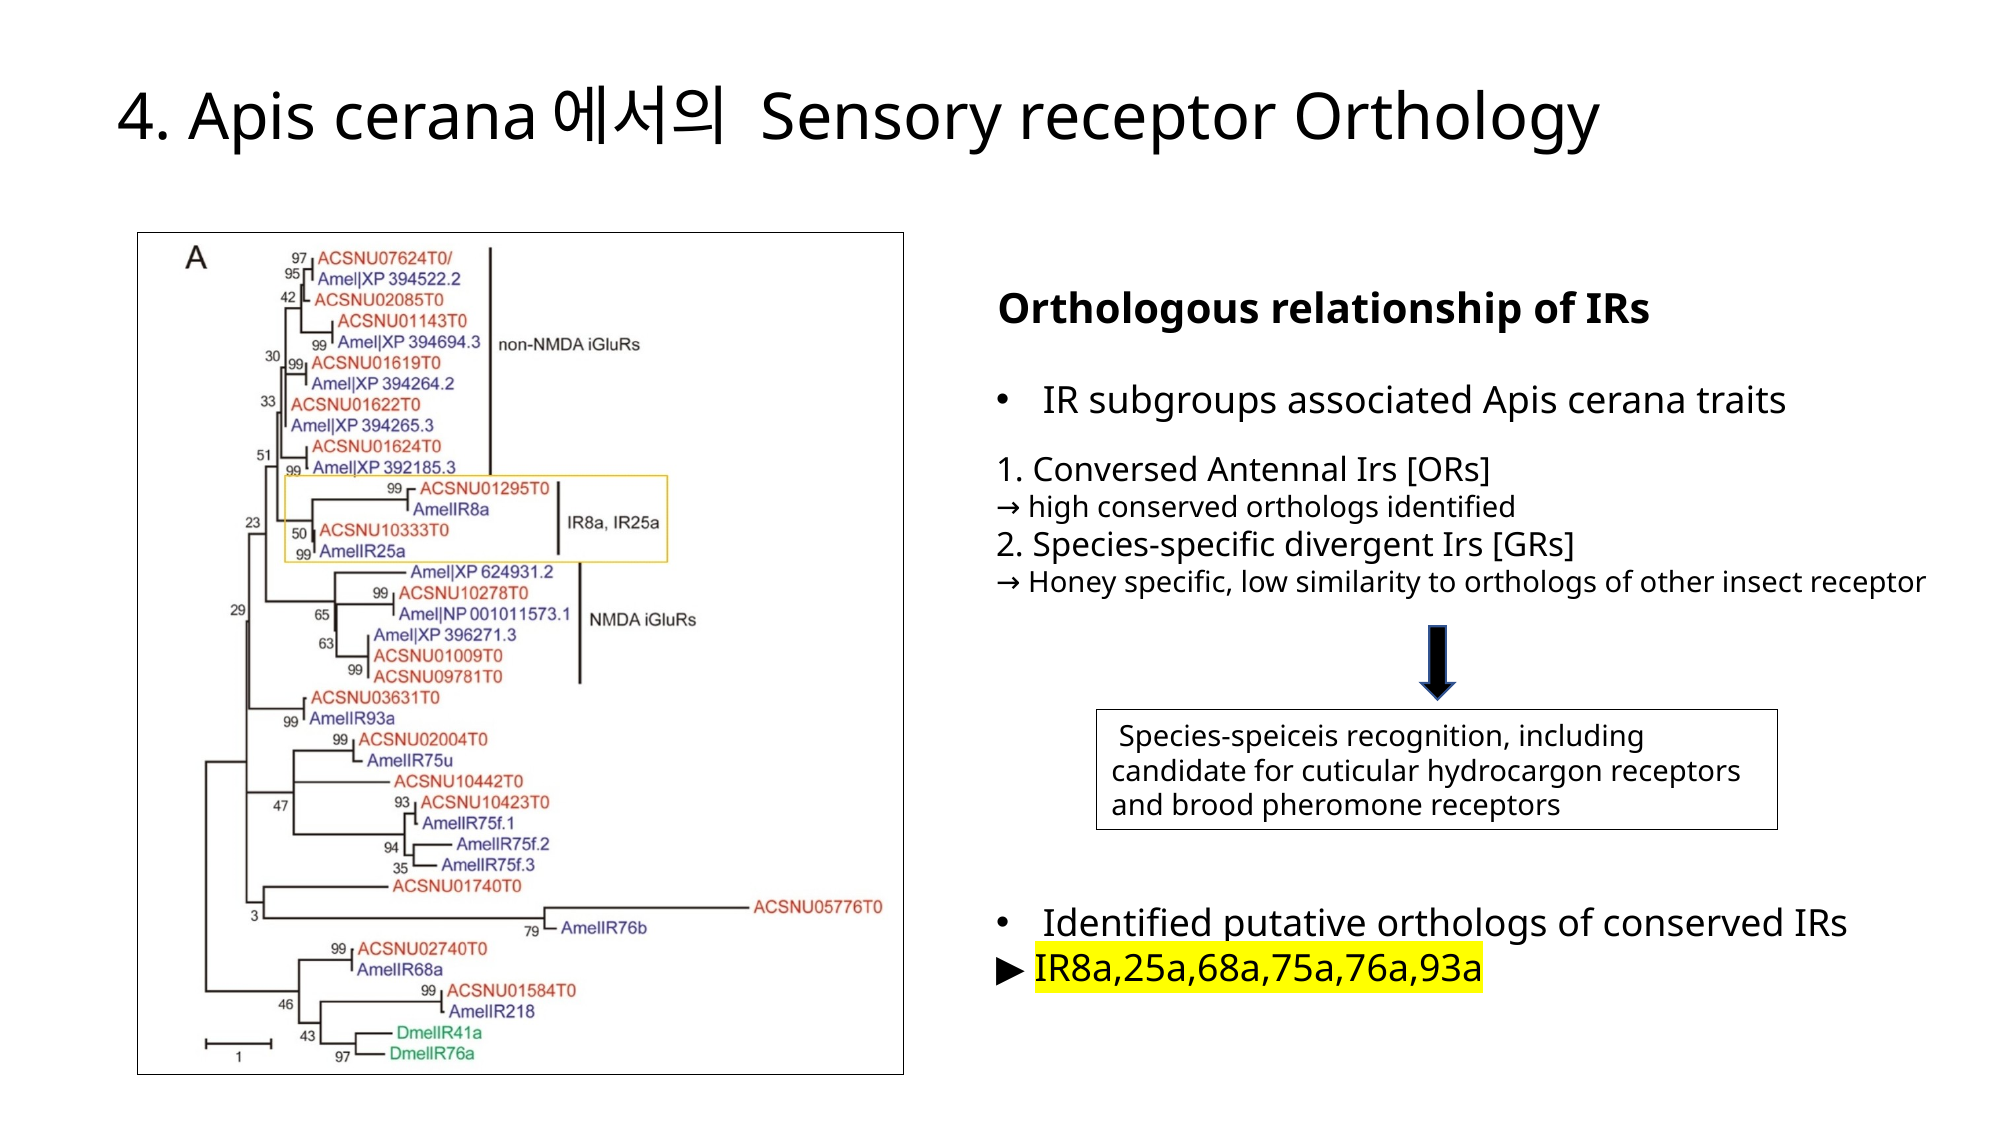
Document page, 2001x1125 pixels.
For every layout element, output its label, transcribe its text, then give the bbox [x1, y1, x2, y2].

text_box Orthologous relationship of IRs [966, 273, 1682, 389]
text_box [1418, 625, 1457, 702]
text_box IR subgroups associated Apis cerana traits 1. Conversed Antennal Irs [ORs] → high conserved orthologs identified 2. Species-specific divergent Irs [GRs] → Honey specific, low similarity to orthologs of other insect receptor [981, 368, 1954, 646]
picture [137, 232, 904, 1075]
text_box Species-speiceis recognition, including candidate for cuticular hydrocargon receptors and brood pheromone receptors [1096, 709, 1778, 830]
title 4. Apis cerana에서의 Sensory receptor Orthology [102, 50, 1828, 187]
text_box Identified putative orthologs of conserved IRs ▶ IR8a,25a,68a,75a,76a,93a [981, 891, 1872, 997]
